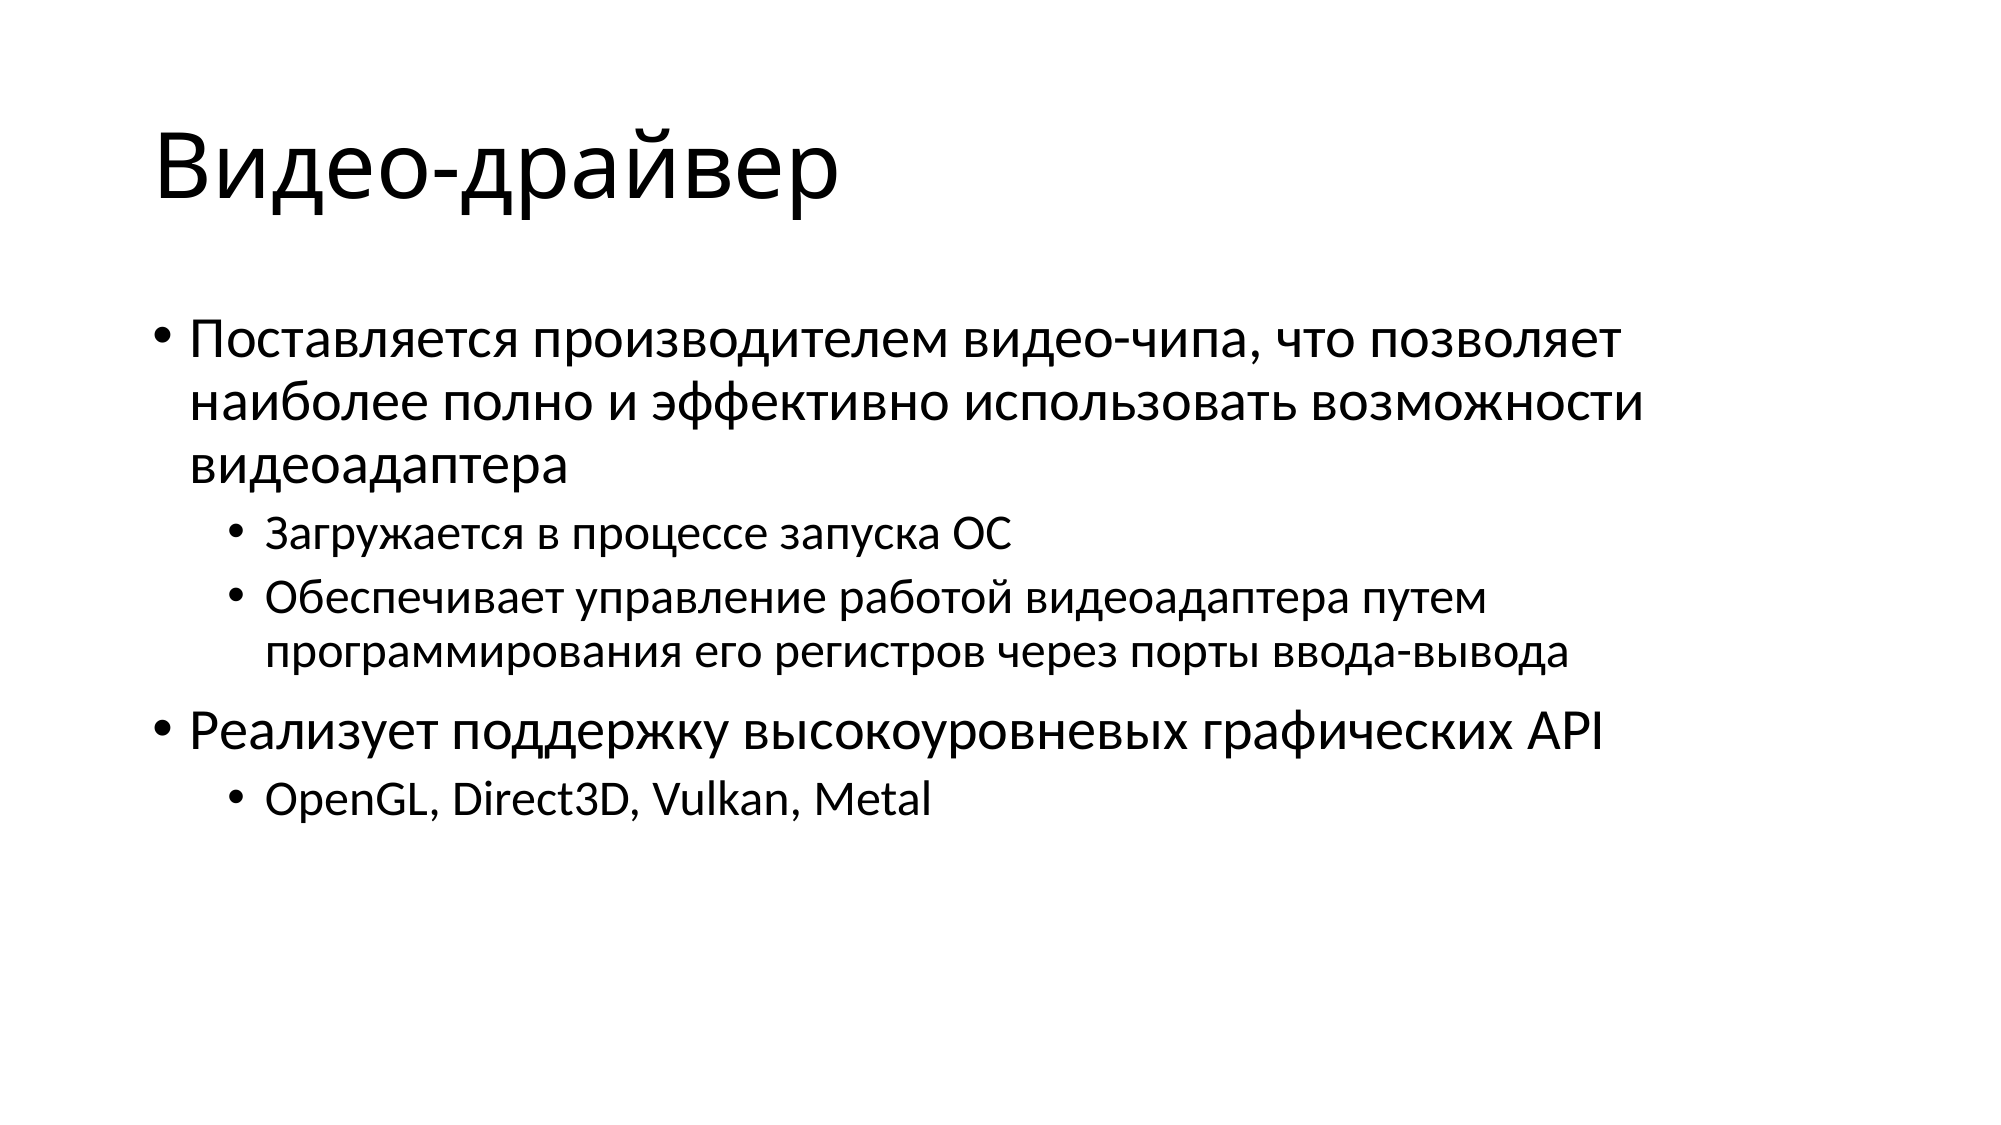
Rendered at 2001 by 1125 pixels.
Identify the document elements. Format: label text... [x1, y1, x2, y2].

title Видео-драйвер [137, 59, 1863, 278]
list Поставляется производителем видео-чипа, что позволяет наиболее полно и эффективно использовать возможности видеоадаптера Загружается в процессе запуска ОС Обеспечивает управление работой видеоадаптера путем программирования его регистров через порты ввода-вывода Реализует поддержку высокоуровневых графических API OpenGL, Direct3D, Vulkan, Metal [137, 299, 1863, 1014]
